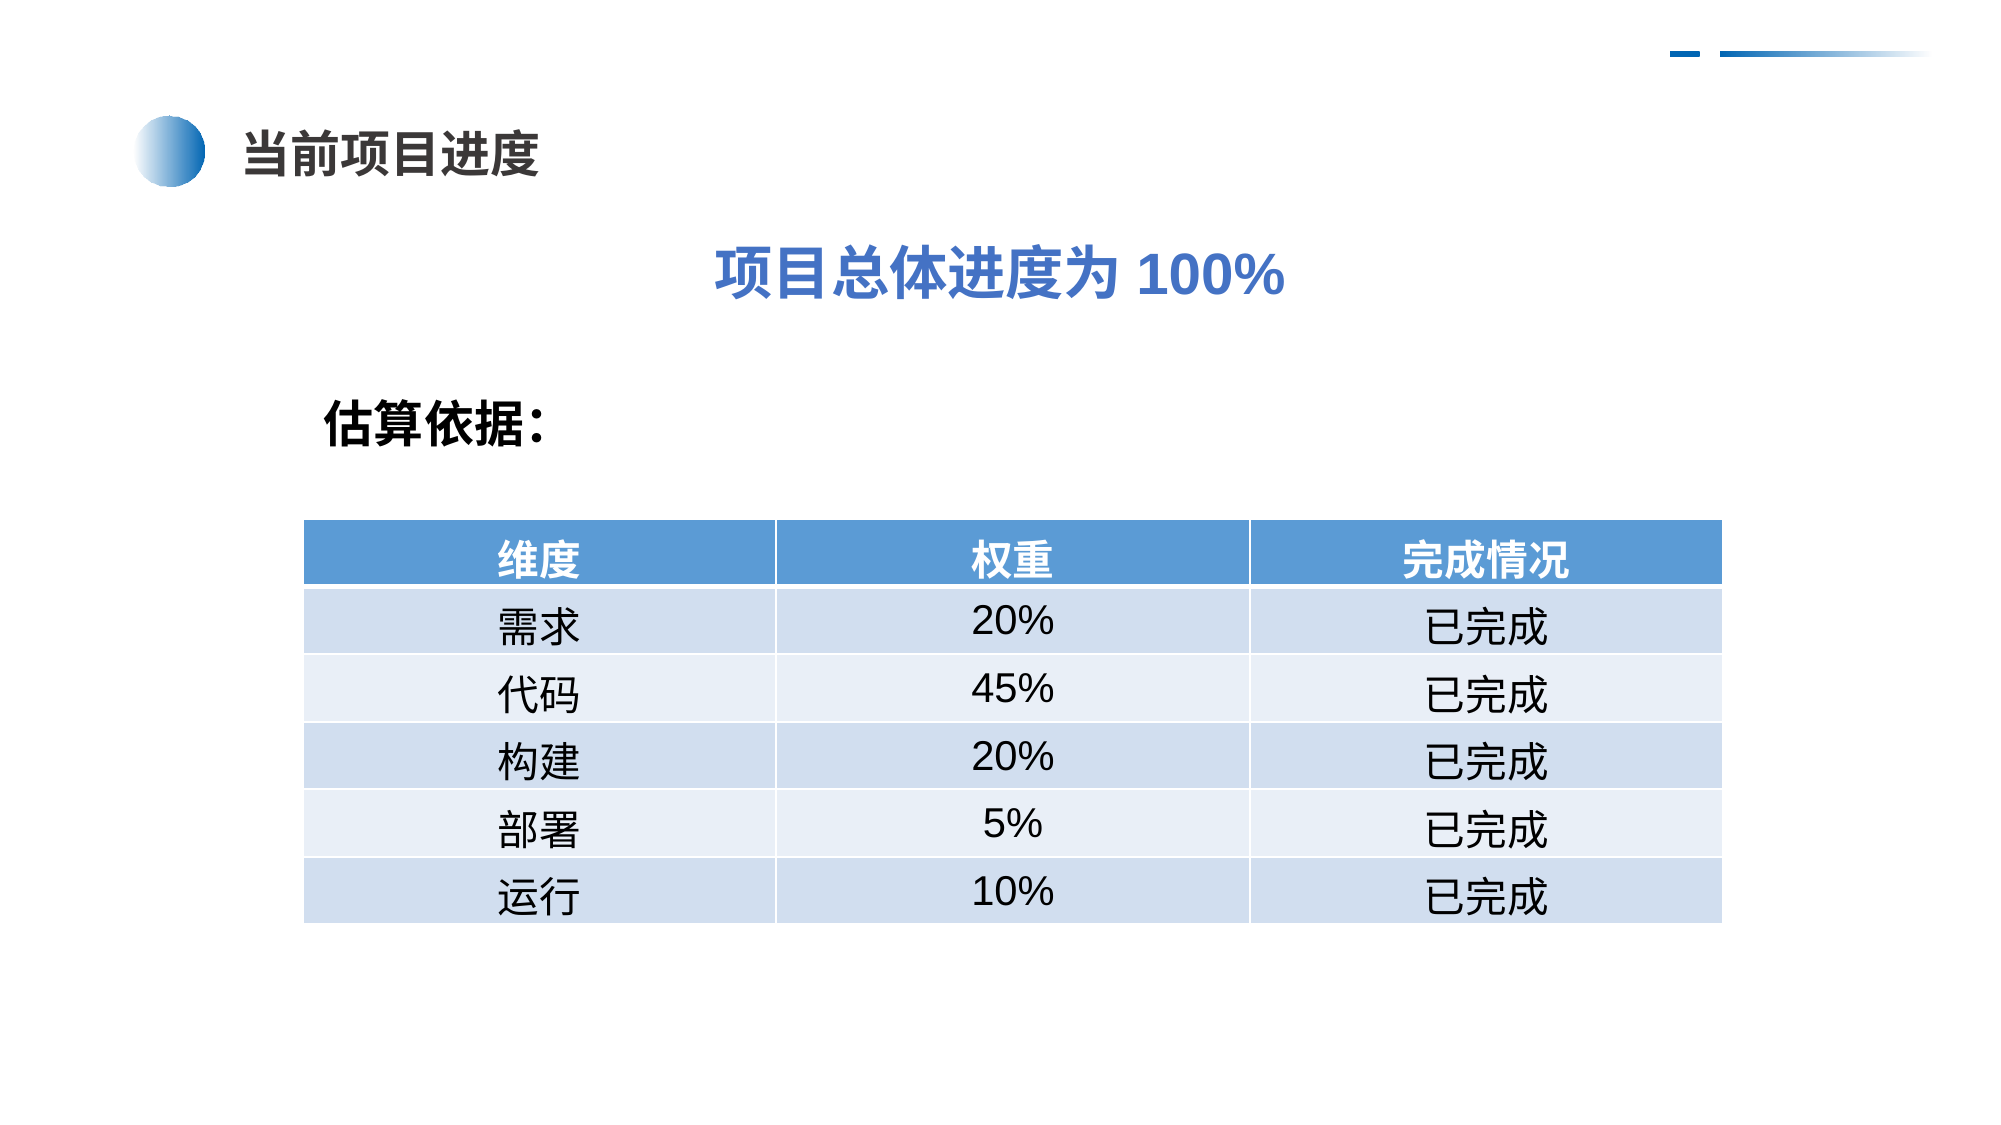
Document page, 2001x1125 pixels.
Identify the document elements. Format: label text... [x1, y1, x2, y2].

table_cell 需求 [304, 589, 775, 653]
table_cell 已完成 [1251, 790, 1722, 856]
table_header 完成情况 [1251, 520, 1722, 584]
table_cell 代码 [304, 655, 775, 721]
table_cell 已完成 [1251, 655, 1722, 721]
table_cell 45% [777, 655, 1249, 721]
table_cell 20% [777, 589, 1249, 653]
table_cell 已完成 [1251, 723, 1722, 788]
text_box [1719, 50, 1932, 58]
table_header 权重 [777, 520, 1249, 584]
table_cell 20% [777, 723, 1249, 788]
table_cell 运行 [304, 858, 775, 923]
table_cell 构建 [304, 723, 775, 788]
table_cell 部署 [304, 790, 775, 856]
table_cell 5% [777, 790, 1249, 856]
table_cell 已完成 [1251, 589, 1722, 653]
text_box 当前项目进度 [225, 115, 589, 191]
text_box 项目总体进度为100% [699, 228, 1301, 314]
table_cell 10% [777, 858, 1249, 923]
text_box [1669, 50, 1701, 58]
table_header 维度 [304, 520, 775, 584]
text_box 估算依据： [309, 385, 589, 460]
text_box [132, 114, 206, 188]
table_cell 已完成 [1251, 858, 1722, 923]
